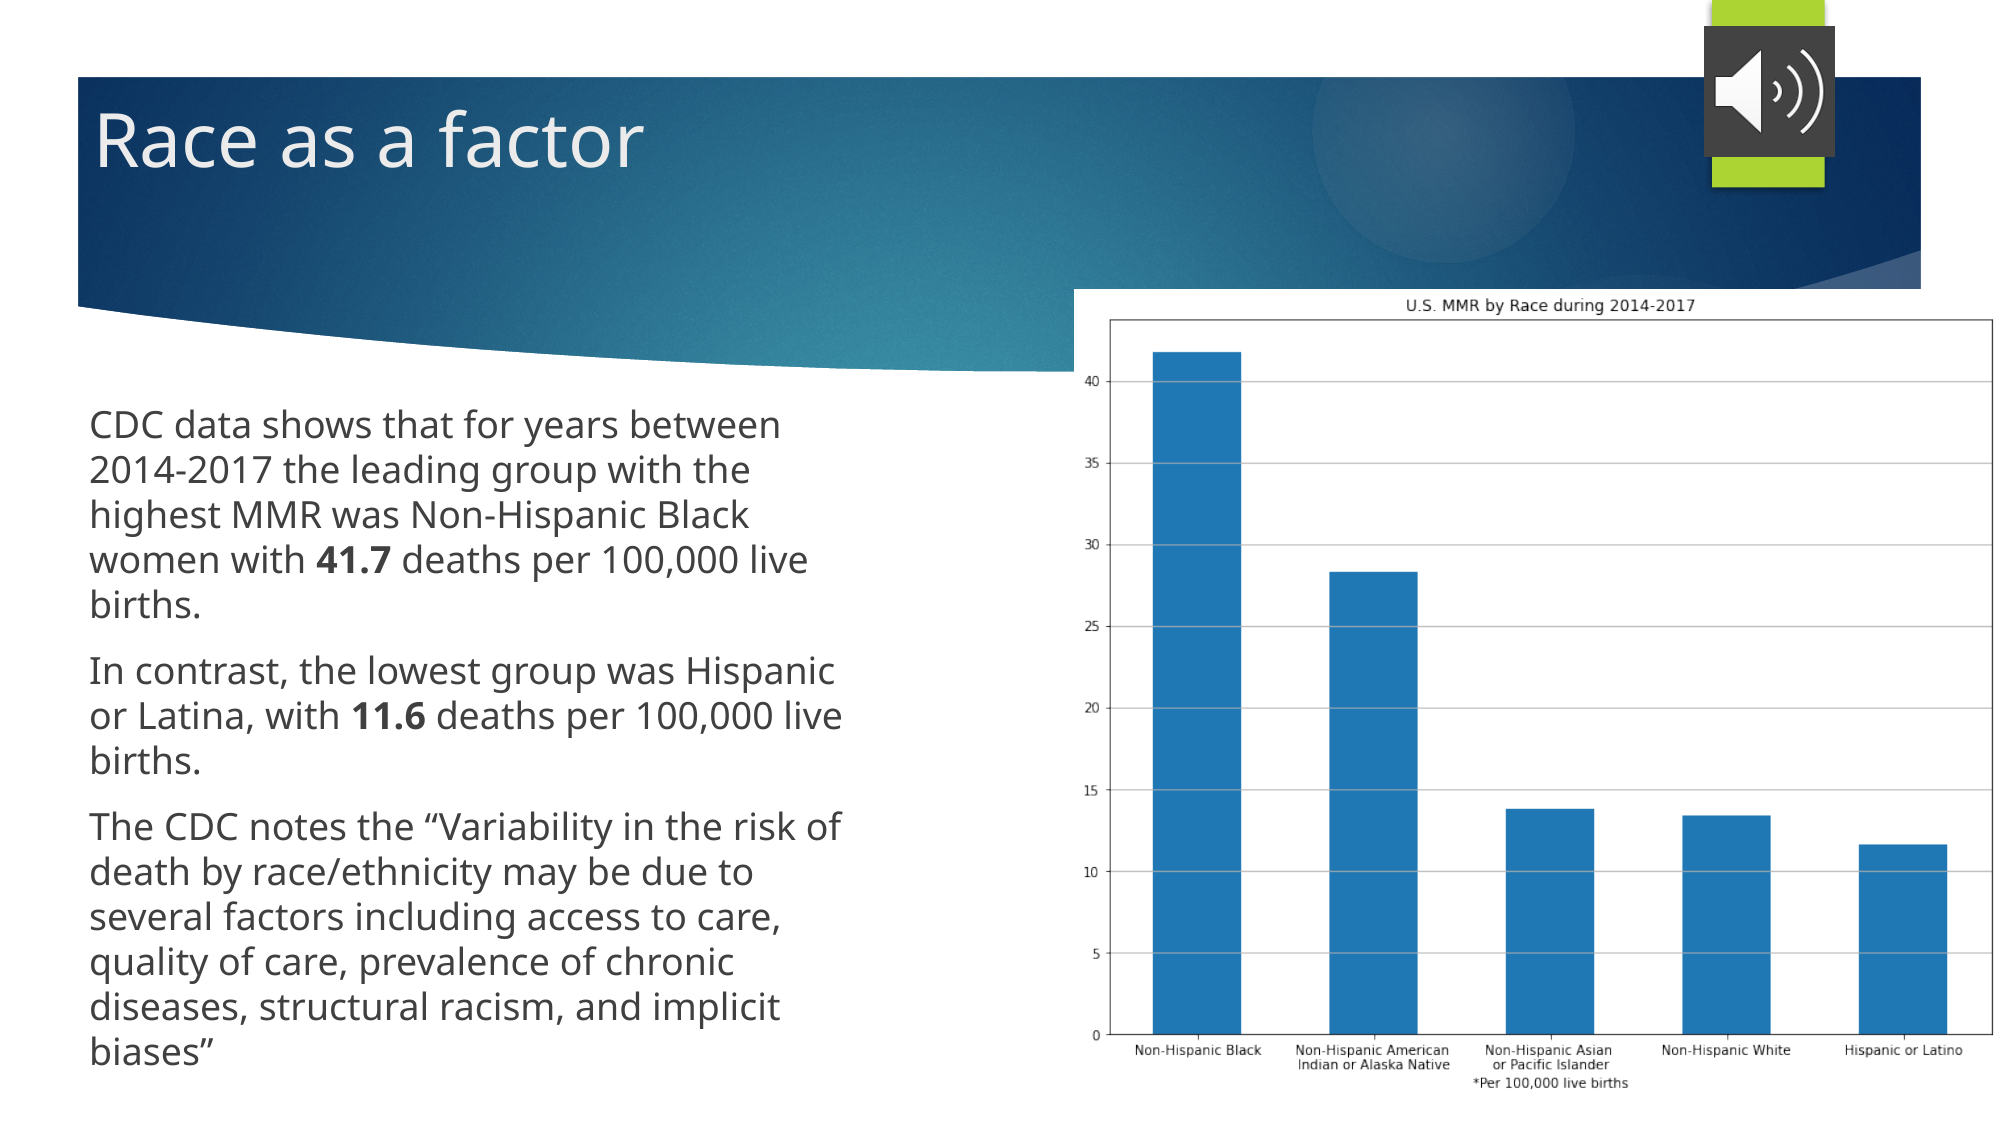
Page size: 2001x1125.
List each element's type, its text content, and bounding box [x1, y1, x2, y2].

list CDC data shows that for years between 2014-2017 the leading group with the highest MMR was Non-Hispanic Black women with 41.7 deaths per 100,000 live births. In contrast, the lowest group was Hispanic or Latina, with 11.6 deaths per 100,000 live births. The CDC notes the “Variability in the risk of death by race/ethnicity may be due to several factors including access to care, quality of care, prevalence of chronic diseases, structural racism, and implicit biases” [74, 393, 885, 1046]
picture [1073, 289, 2000, 1101]
picture [1702, 24, 1837, 159]
title Race as a factor [78, 79, 1516, 196]
